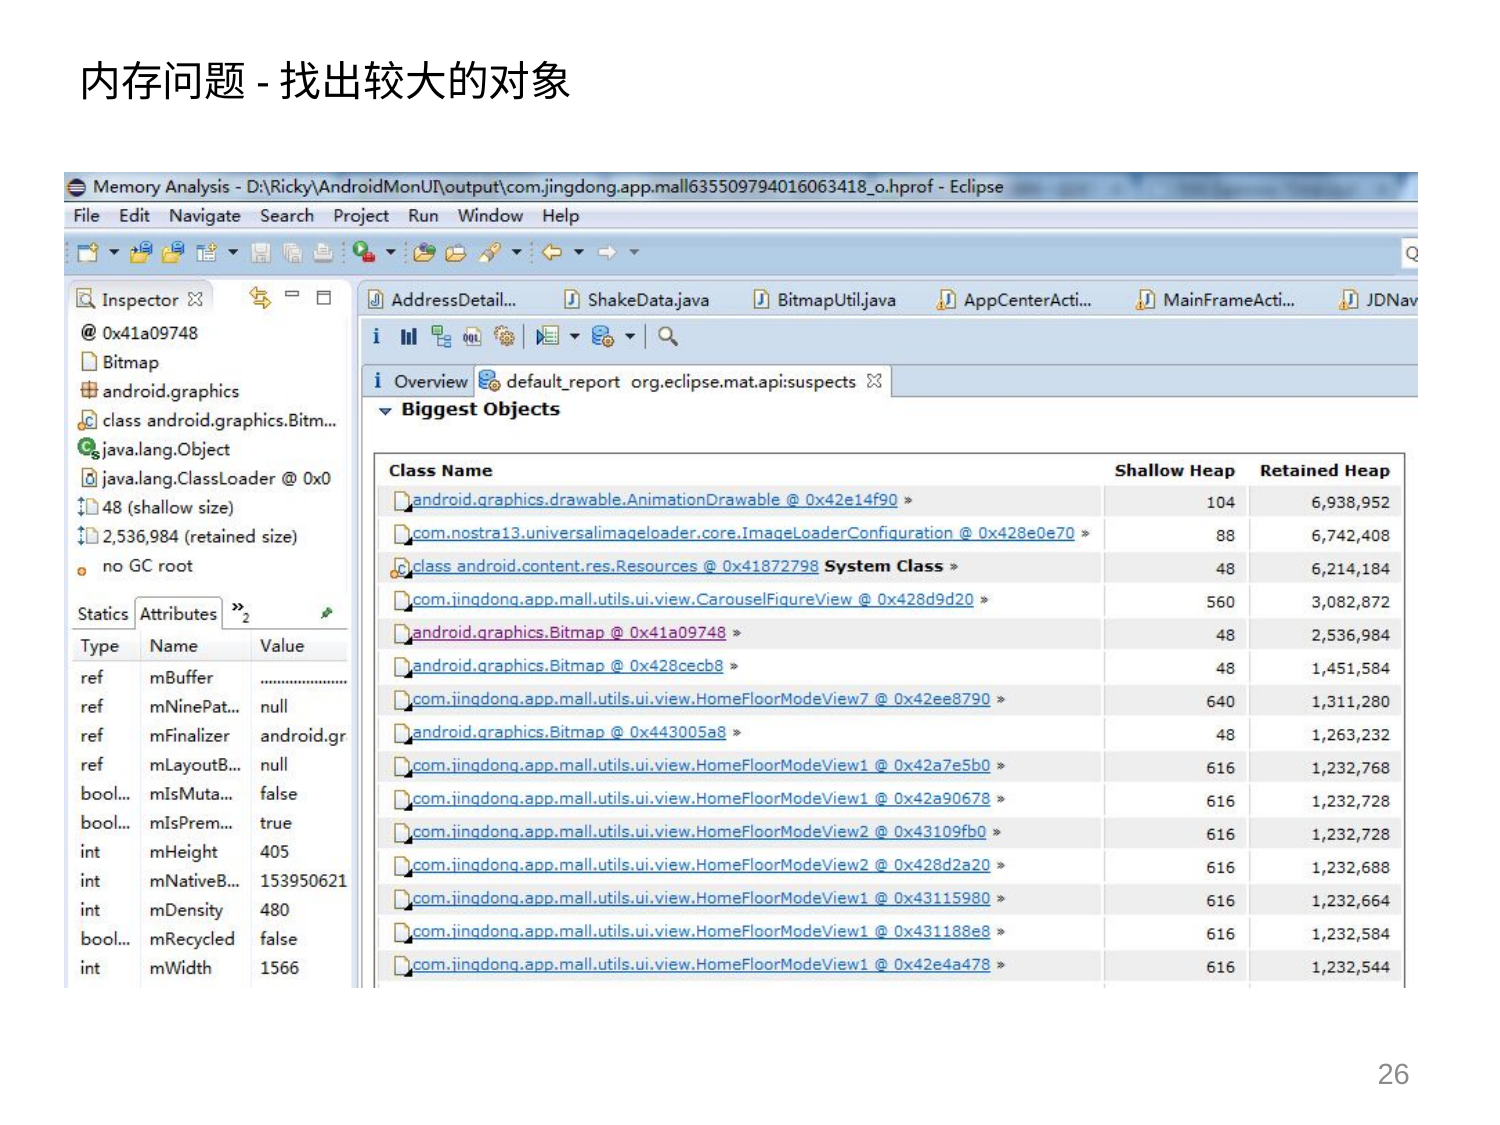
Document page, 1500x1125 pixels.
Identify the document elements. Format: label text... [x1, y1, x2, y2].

picture [64, 172, 1418, 988]
slide_number 26 [1074, 1042, 1425, 1103]
text_box 内存问题-找出较大的对象 [64, 47, 1317, 113]
